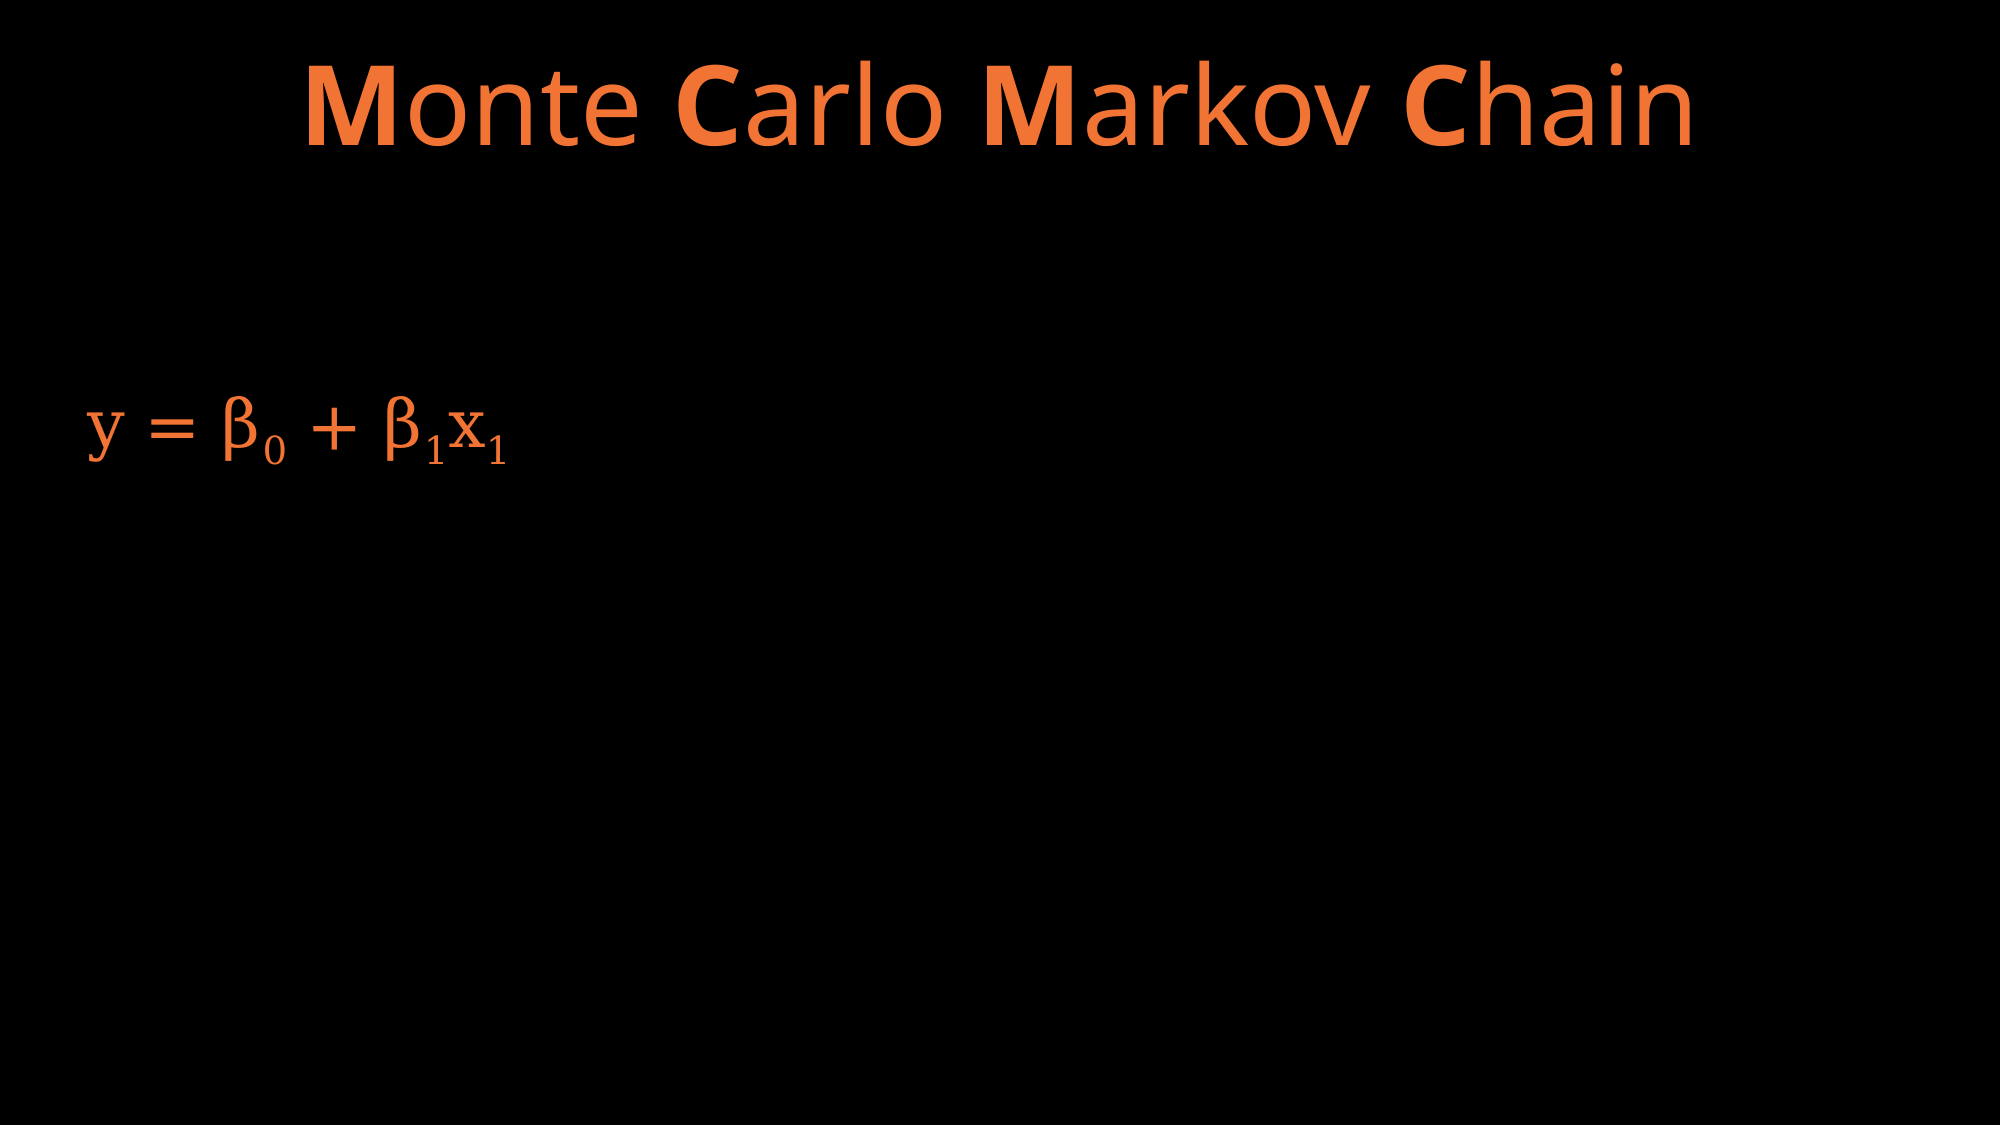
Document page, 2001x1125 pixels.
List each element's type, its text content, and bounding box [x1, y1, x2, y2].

text_box y = β0 + β1x1 [72, 373, 749, 596]
text_box Monte Carlo Markov Chain [70, 7, 1930, 195]
